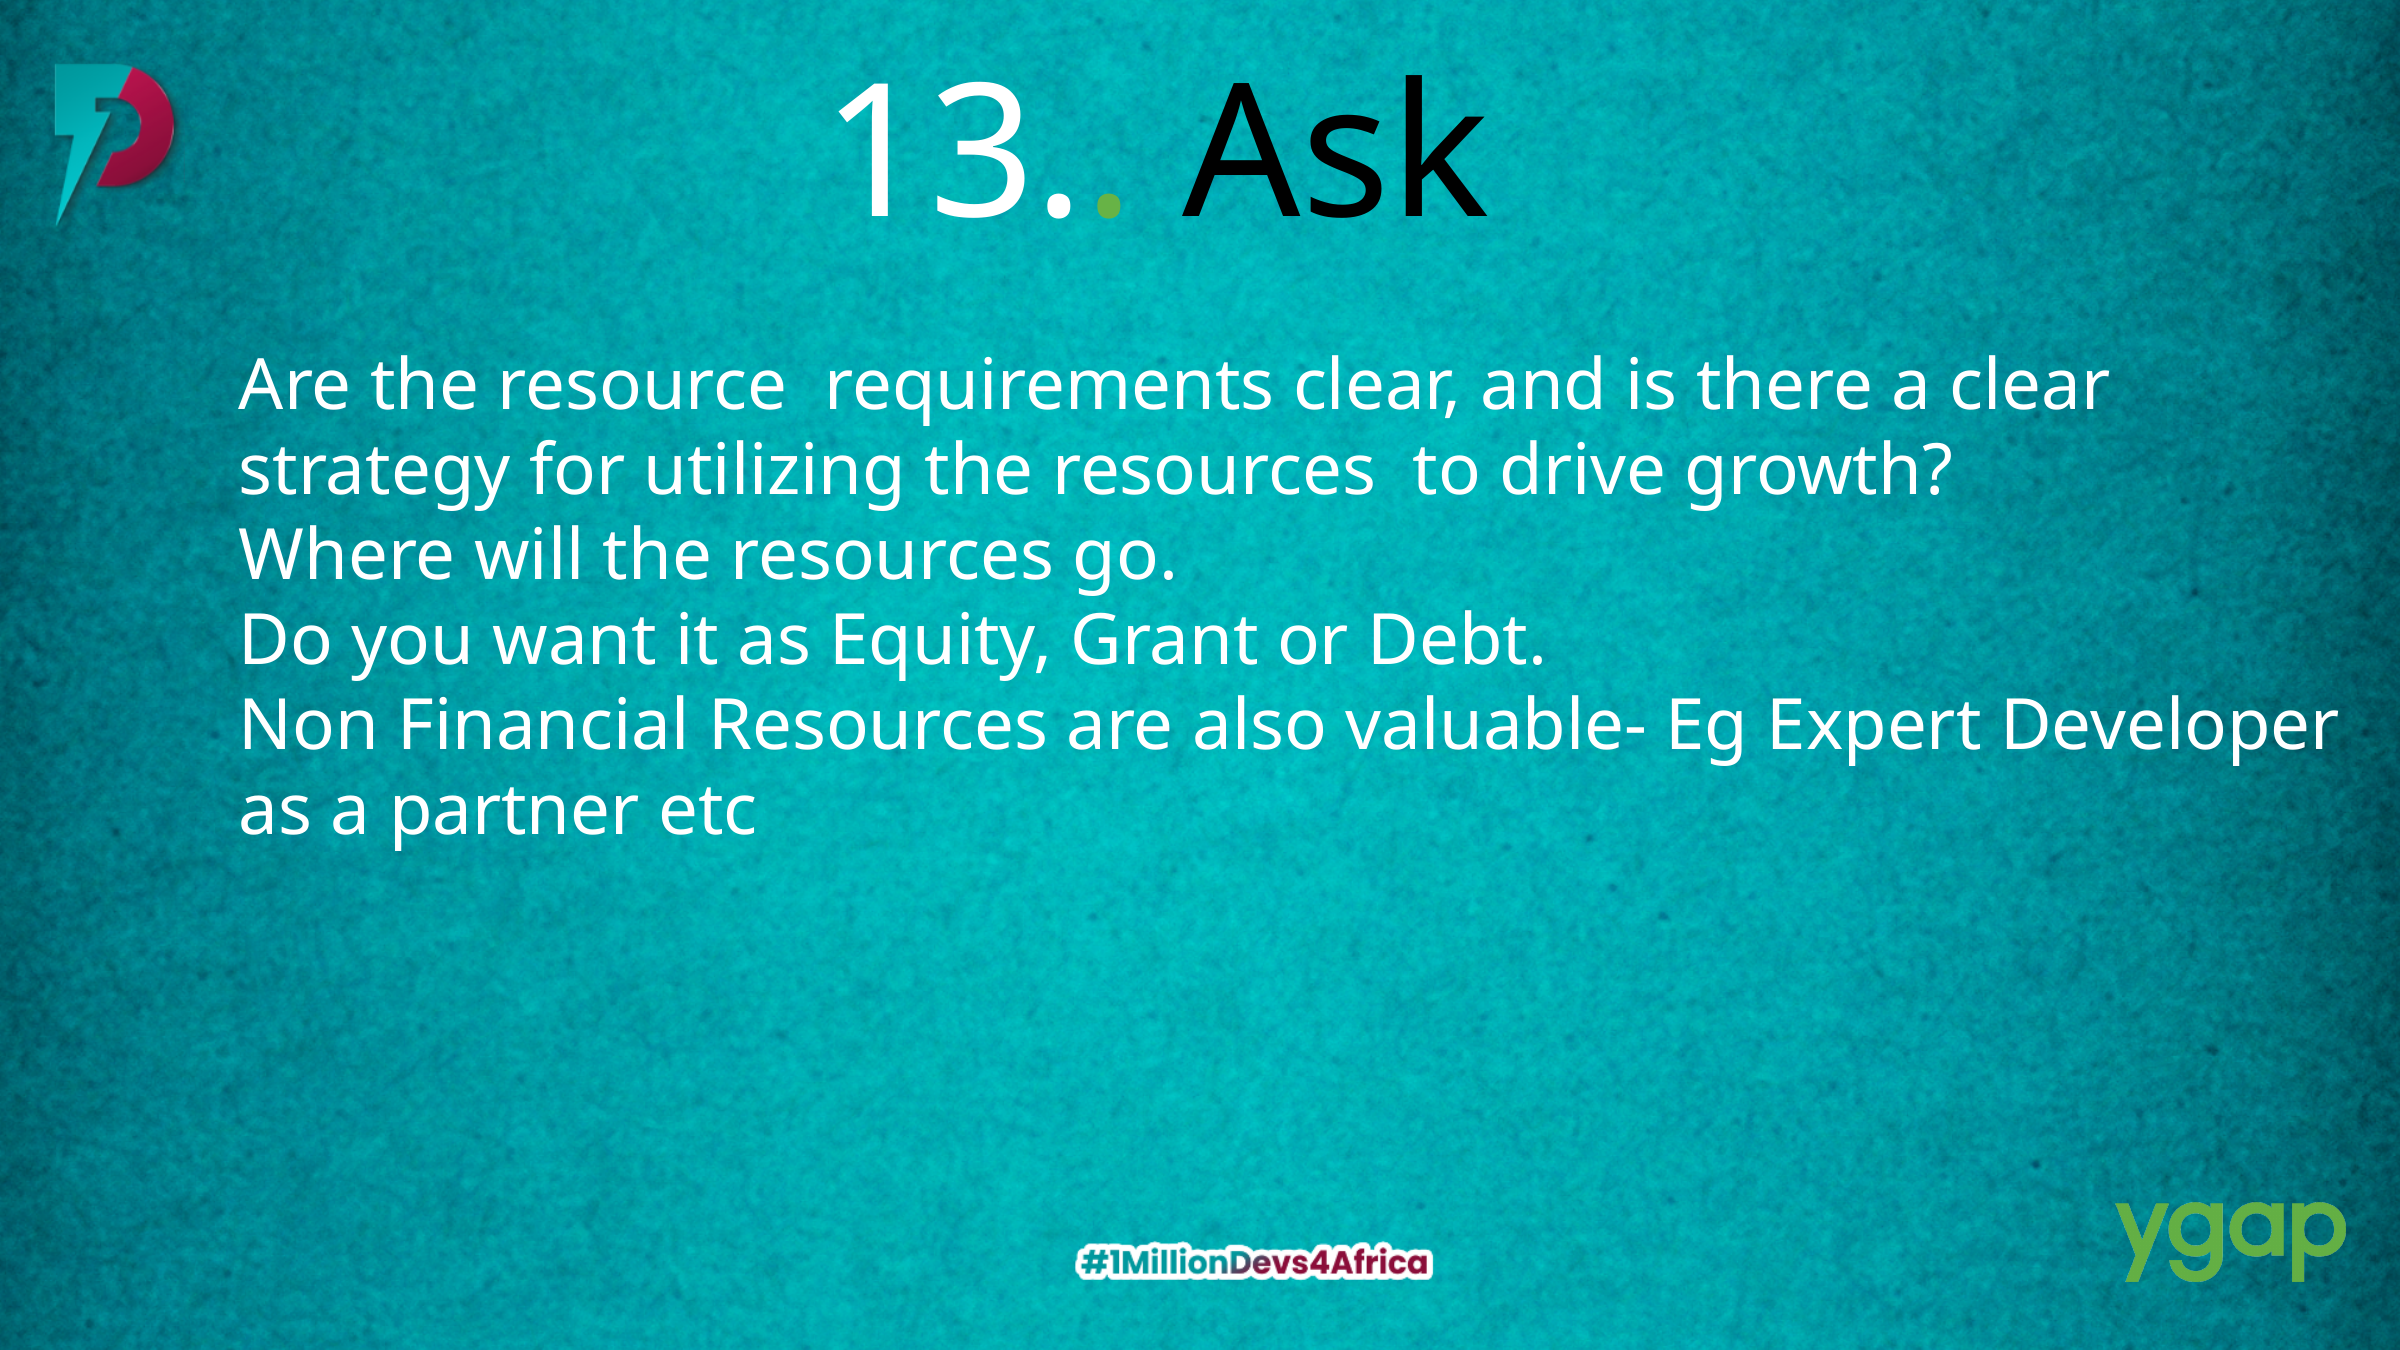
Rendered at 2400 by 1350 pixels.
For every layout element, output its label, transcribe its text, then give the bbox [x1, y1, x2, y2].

text_box 13.. Ask [0, 22, 2362, 265]
picture [0, 0, 2400, 1350]
text_box Are the resource requirements clear, and is there a clear strategy for utilizing the resources to drive growth? Where will the resources go. Do you want it as Equity, Grant or Debt. Non Financial Resources are also valuable- Eg Expert Developer as a partner etc [223, 324, 2373, 864]
